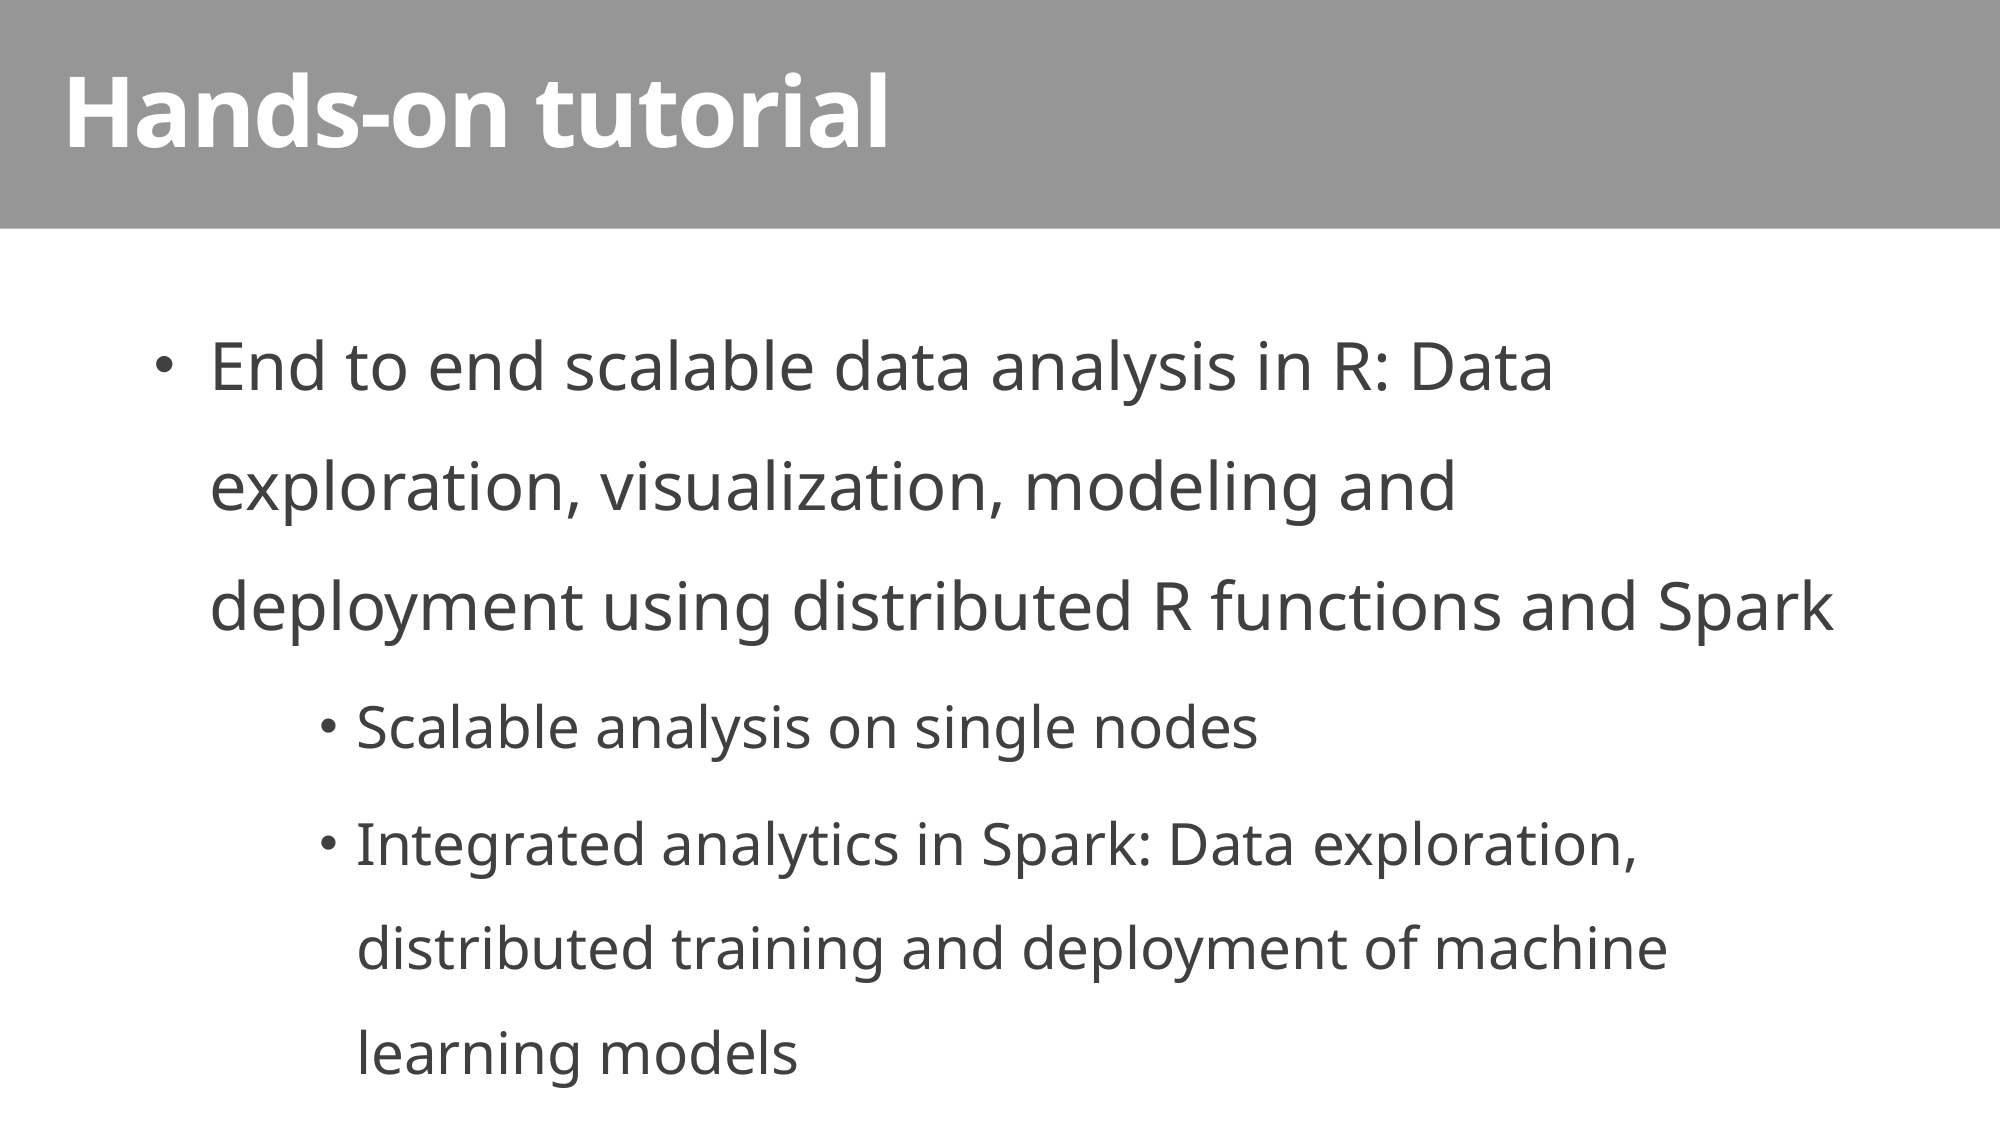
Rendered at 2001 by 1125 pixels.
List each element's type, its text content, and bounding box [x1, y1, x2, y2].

title Hands-on tutorial [37, 47, 1967, 196]
text_box End to end scalable data analysis in R: Data exploration, visualization, modeling and deployment using distributed R functions and Spark Scalable analysis on single nodes Integrated analytics in Spark: Data exploration, distributed training and deployment of machine learning models [139, 276, 1865, 1020]
text_box [0, 0, 2000, 229]
